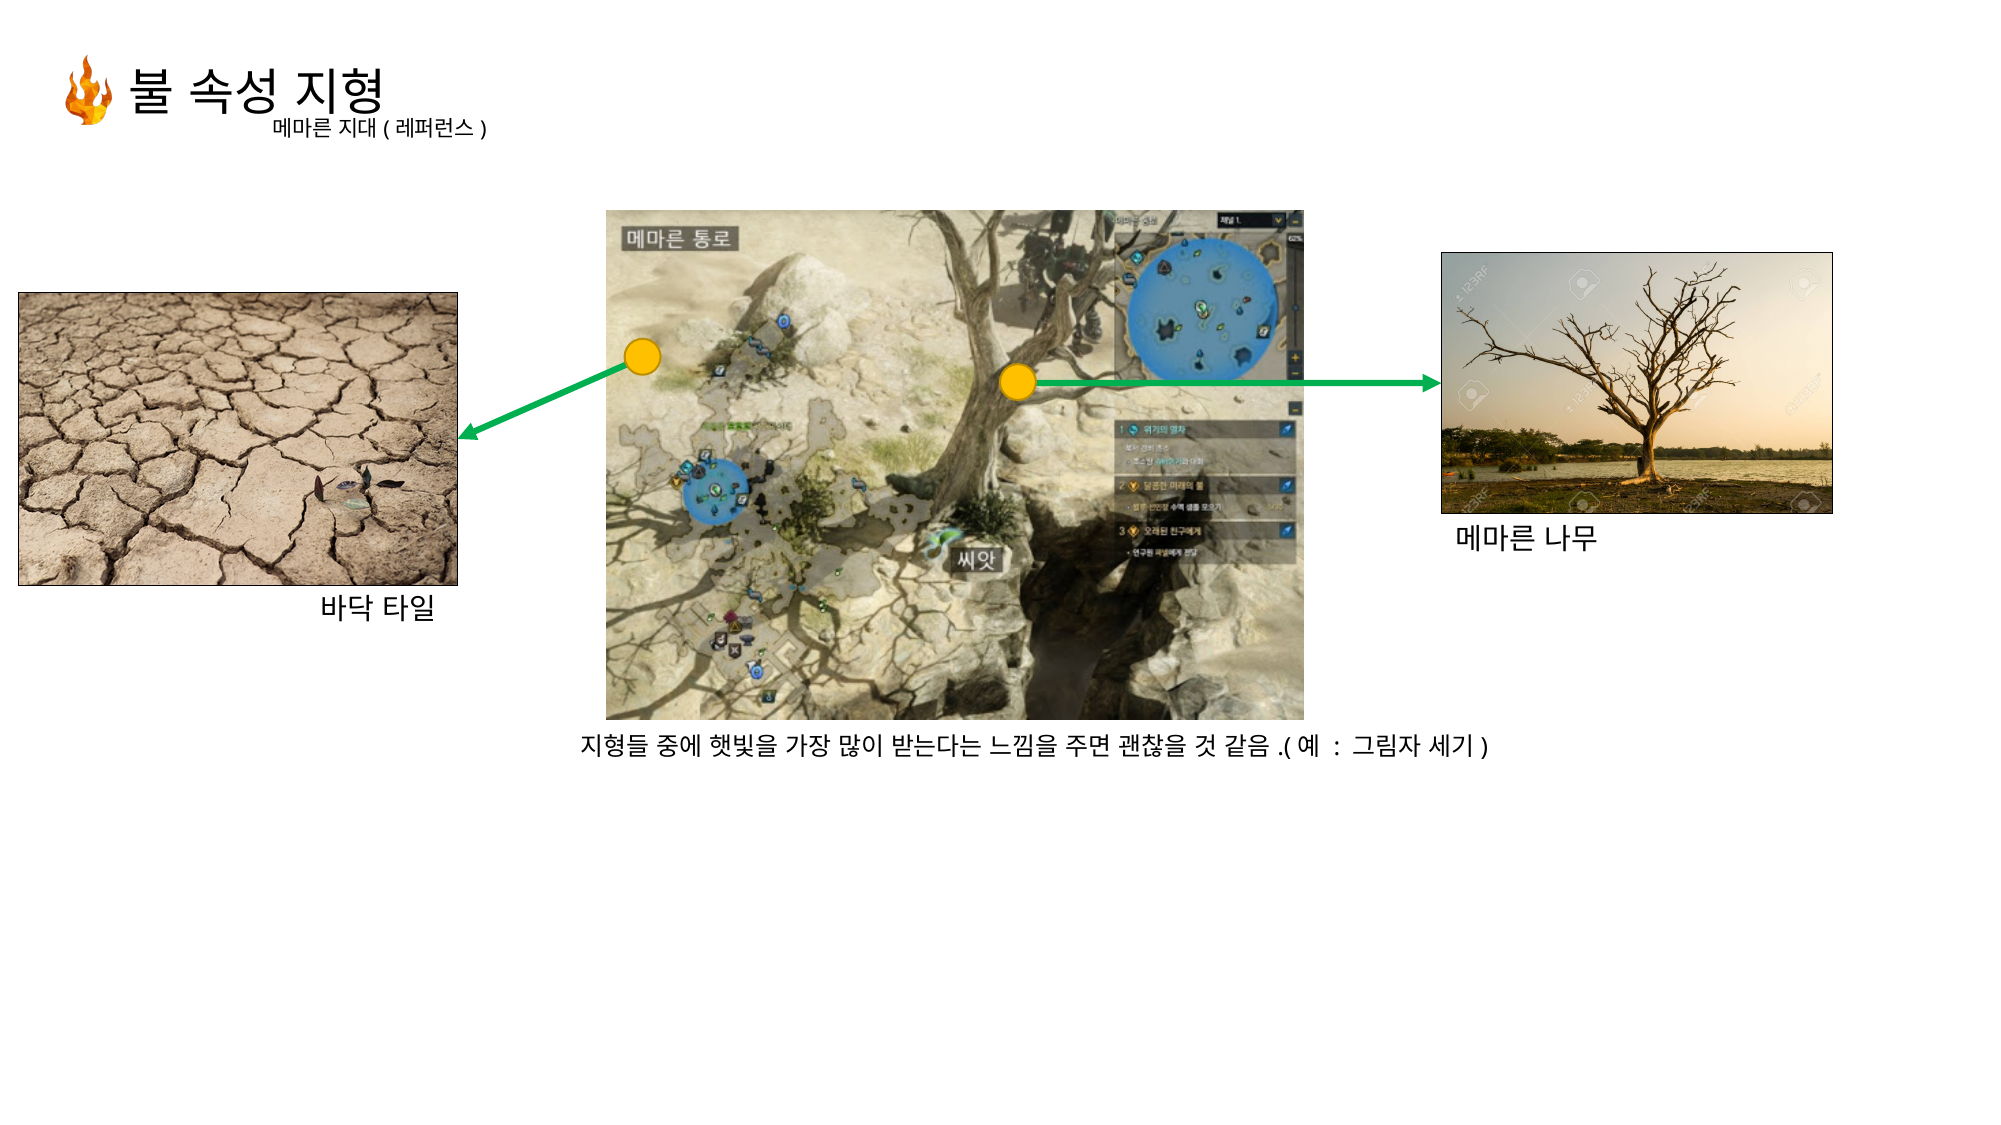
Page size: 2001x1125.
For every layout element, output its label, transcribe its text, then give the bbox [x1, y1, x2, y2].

picture [606, 210, 1304, 720]
text_box 메마른 나무 [1440, 513, 1614, 564]
picture [18, 292, 458, 586]
text_box 불 속성 지형 [115, 52, 402, 128]
text_box 바닥 타일 [305, 586, 452, 633]
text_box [457, 363, 630, 439]
text_box 지형들 중에 햇빛을 가장 많이 받는다는 느낌을 주면 괜찮을 것 같음.(예 : 그림자 세기) [565, 723, 1503, 768]
picture [1441, 252, 1833, 514]
text_box 메마른 지대(레퍼런스) [257, 107, 502, 149]
picture [60, 52, 115, 129]
